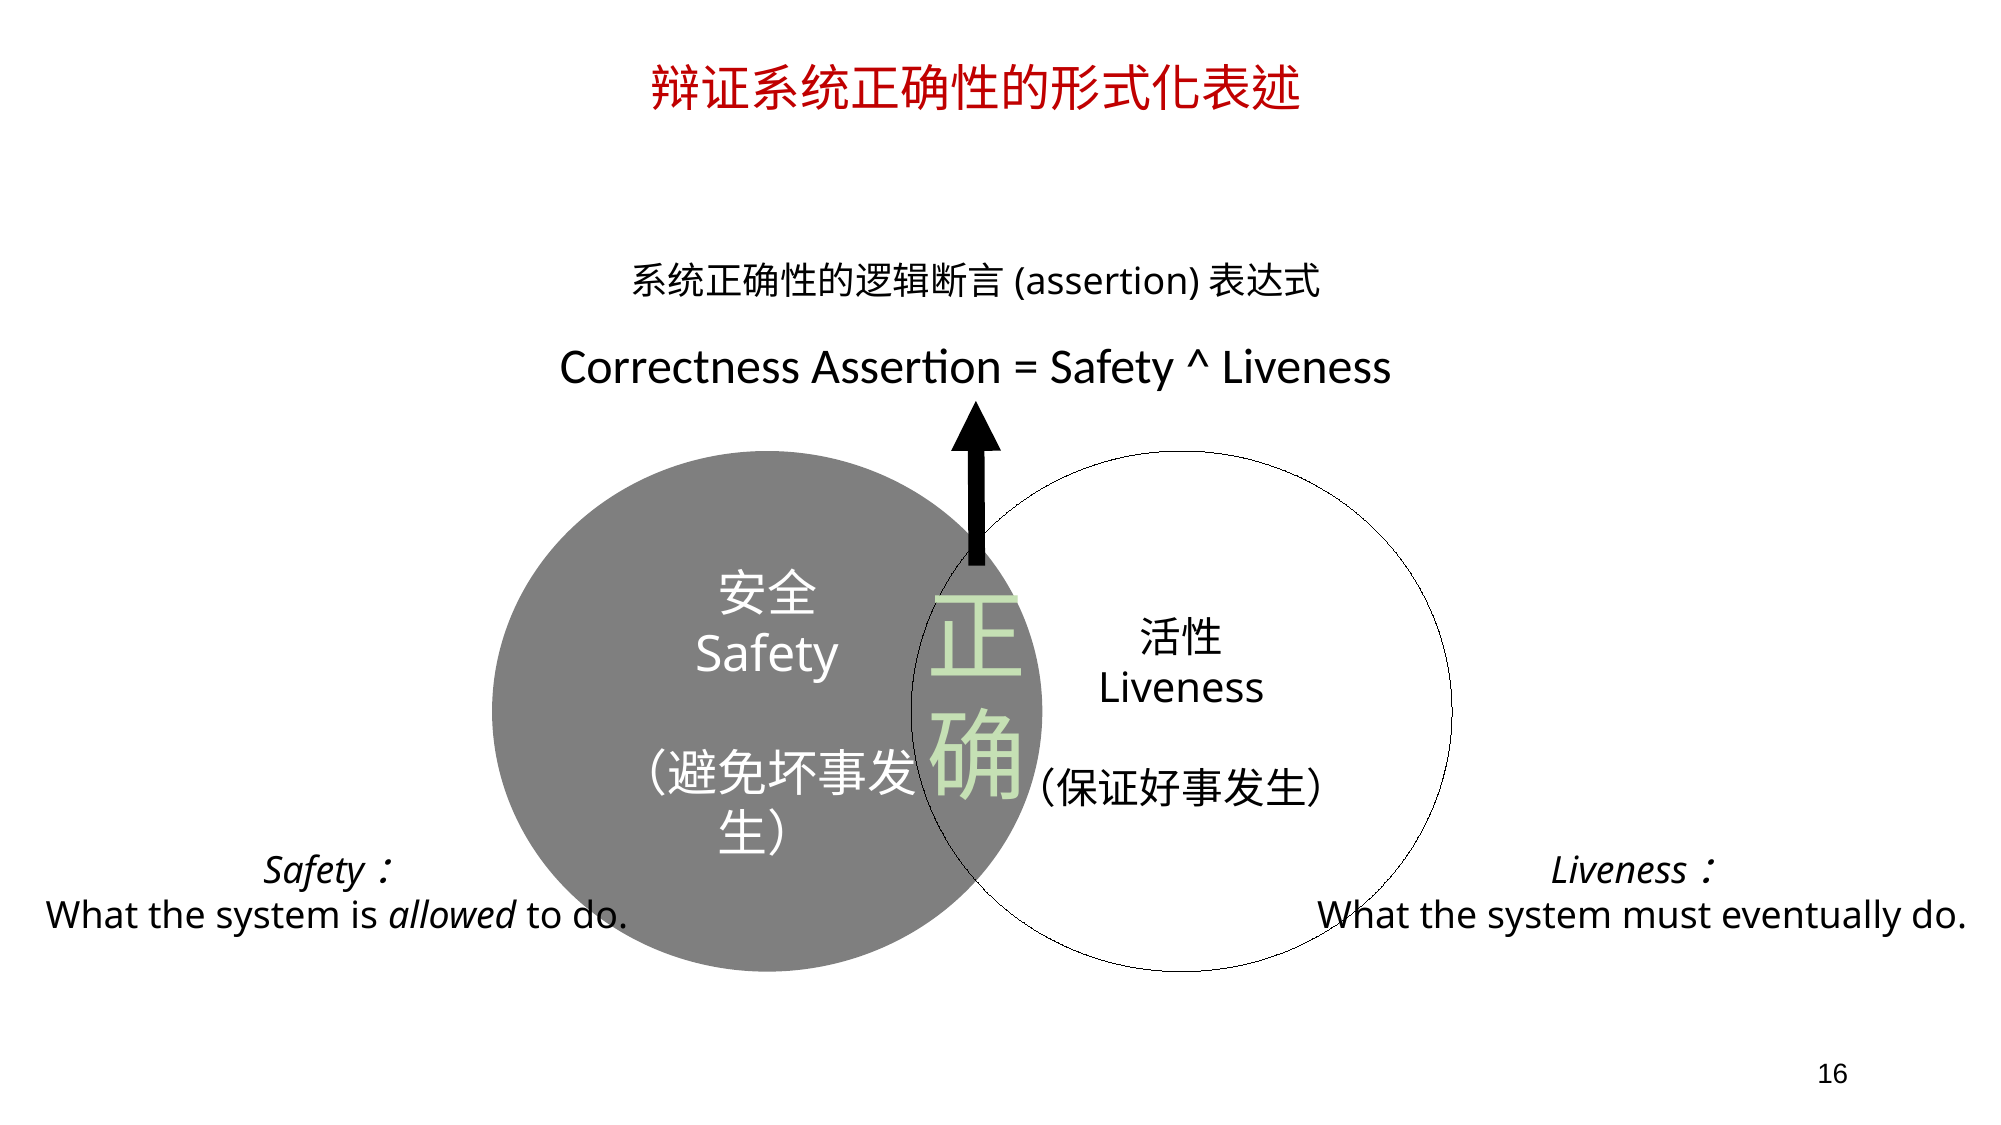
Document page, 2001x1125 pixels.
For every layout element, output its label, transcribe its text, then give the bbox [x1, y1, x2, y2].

slide_number 16 [1413, 1042, 1864, 1103]
text_box Liveness： What the system must eventually do. [1302, 838, 1983, 944]
text_box 系统正确性的逻辑断言(assertion)表达式 [615, 249, 1337, 310]
text_box 活性 Liveness （保证好事发生） [935, 449, 1454, 973]
text_box 正 确 [911, 565, 1042, 821]
text_box Safety： What the system is allowed to do. [30, 838, 643, 944]
title 辩证系统正确性的形式化表述 [352, 49, 1600, 125]
text_box 安全 Safety （避免坏事发生） [491, 449, 976, 973]
text_box Correctness Assertion = Safety ^ Liveness [544, 326, 1407, 401]
